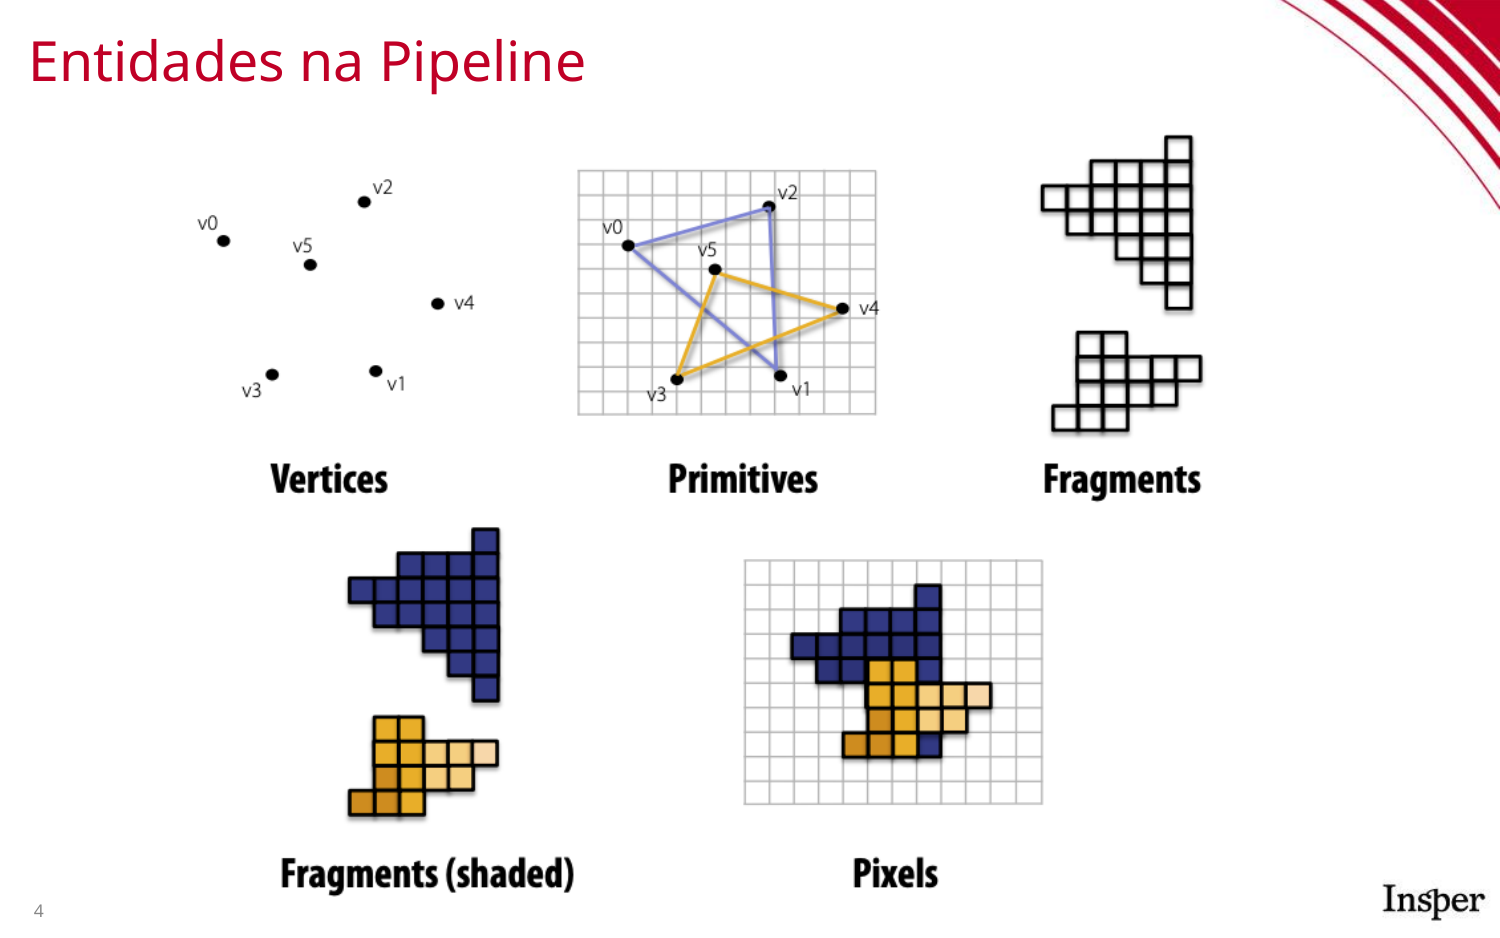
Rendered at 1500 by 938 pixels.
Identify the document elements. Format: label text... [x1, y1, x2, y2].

slide_number 4 [0, 887, 78, 938]
title Entidades na Pipeline [13, 18, 1397, 104]
picture [162, 0, 1500, 938]
